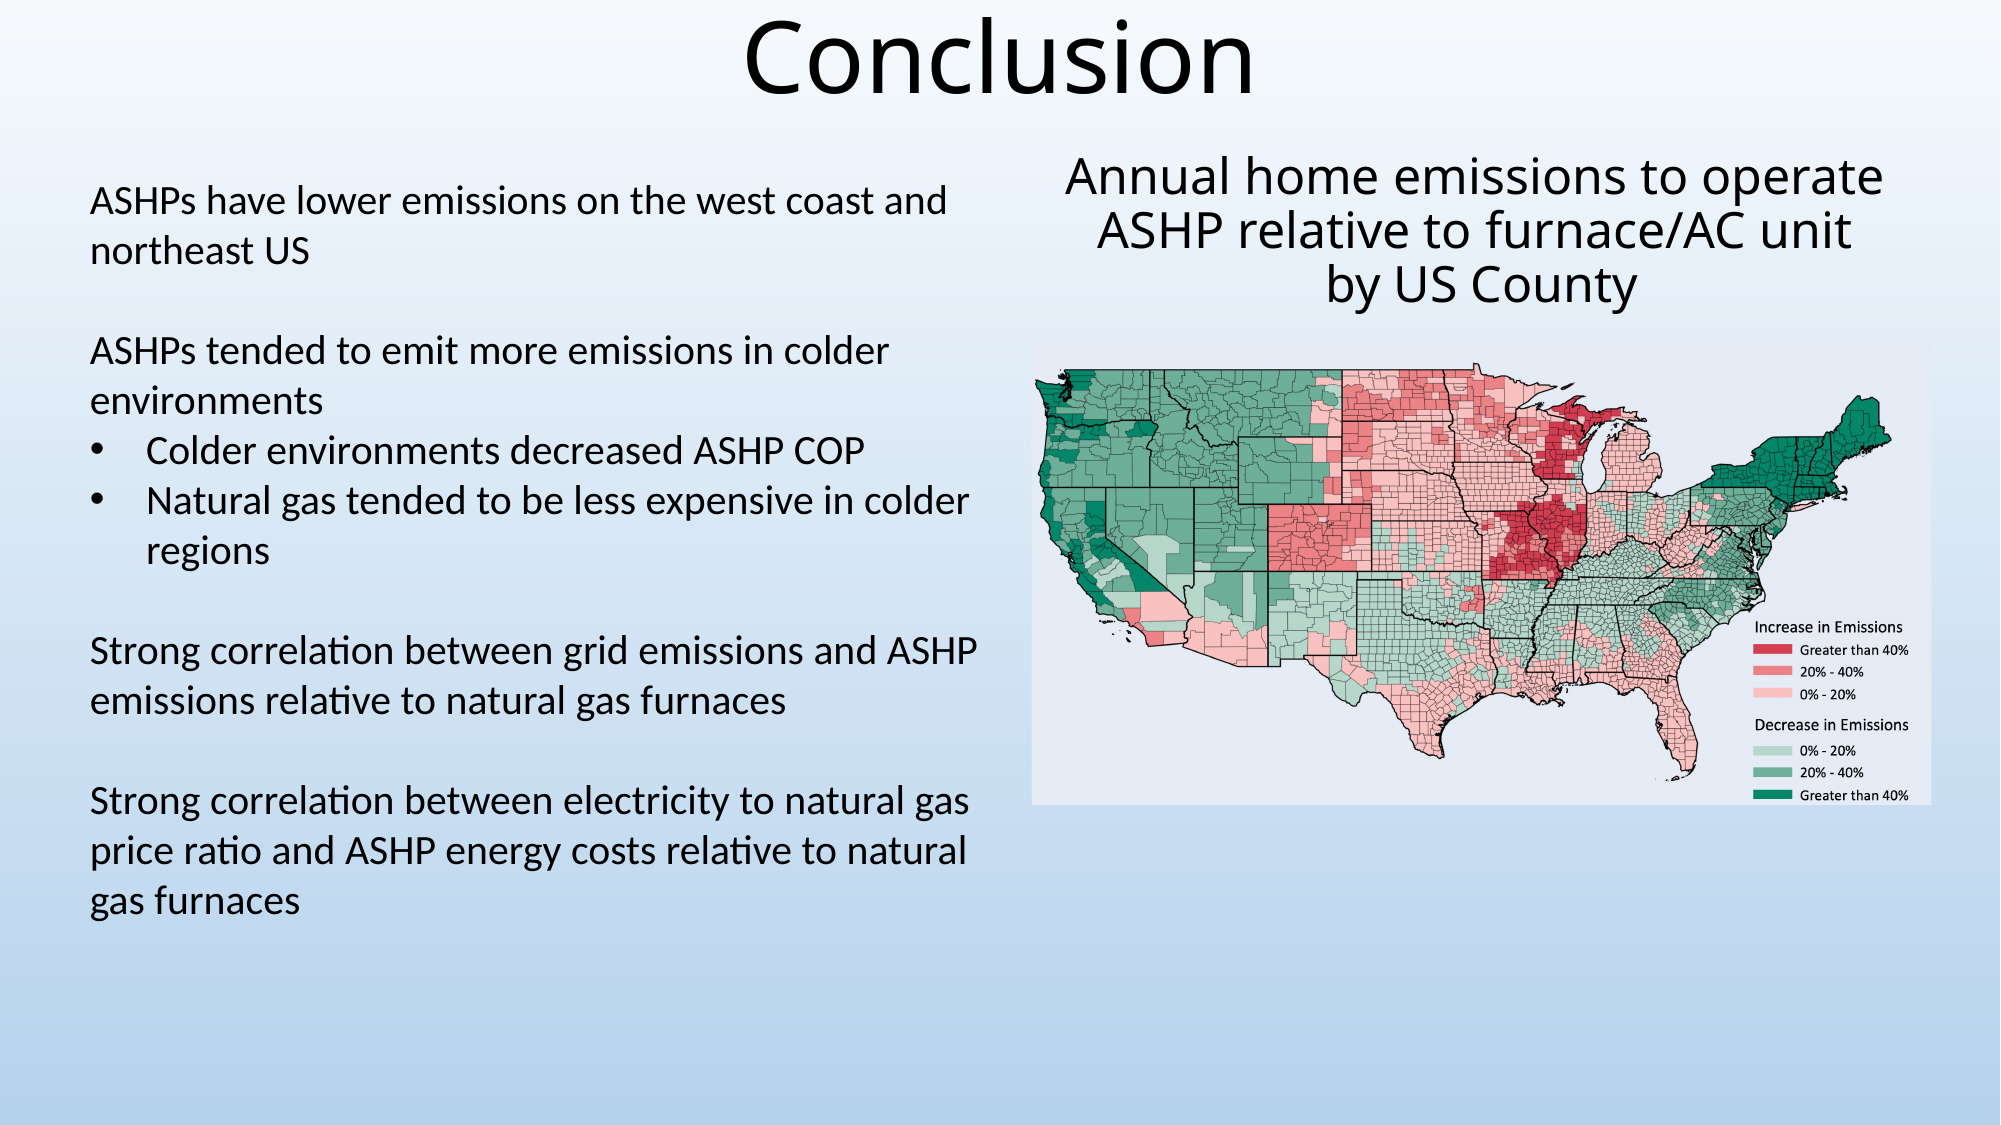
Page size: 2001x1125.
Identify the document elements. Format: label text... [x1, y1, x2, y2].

text_box Annual home emissions to operate ASHP relative to furnace/AC unit by US County [1044, 132, 1919, 332]
picture [1031, 342, 1932, 805]
text_box ASHPs have lower emissions on the west coast and northeast US ASHPs tended to emit more emissions in colder environments Colder environments decreased ASHP COP Natural gas tended to be less expensive in colder regions Strong correlation between grid emissions and ASHP emissions relative to natural gas furnaces Strong correlation between electricity to natural gas price ratio and ASHP energy costs relative to natural gas furnaces [0, 165, 1000, 931]
title Conclusion [0, 0, 2000, 122]
